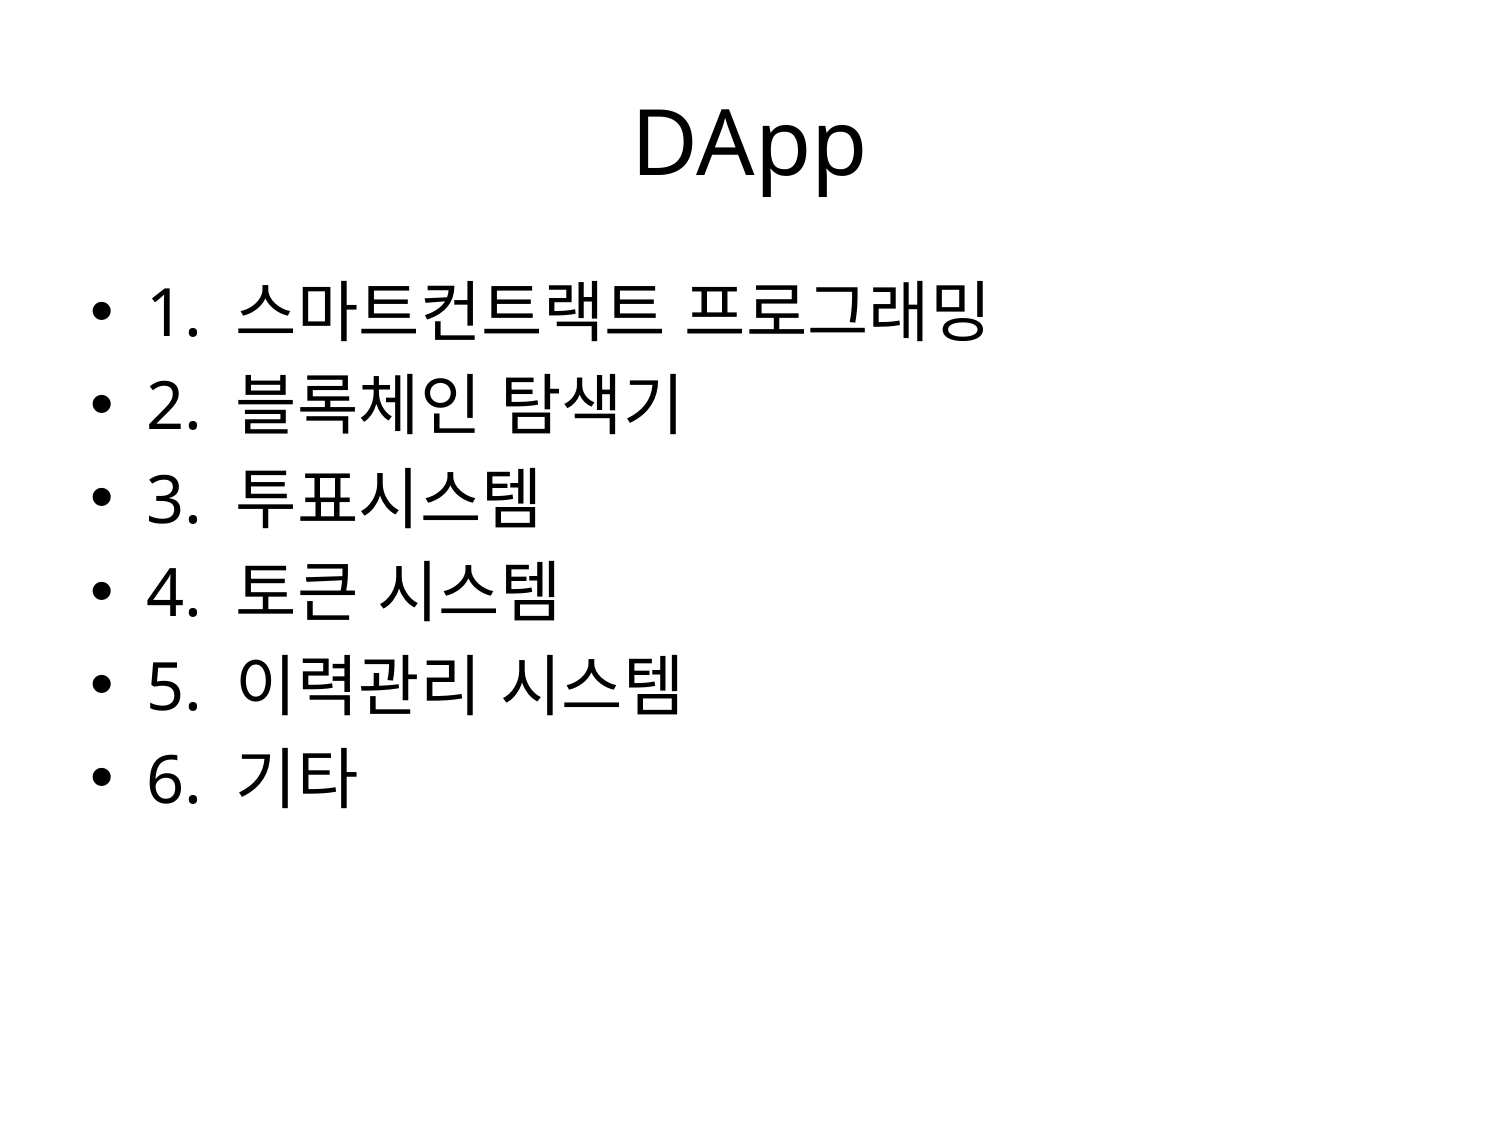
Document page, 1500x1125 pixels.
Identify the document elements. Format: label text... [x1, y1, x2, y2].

list 1. 스마트컨트랙트 프로그래밍 2. 블록체인 탐색기 3. 투표시스템 4. 토큰 시스템 5. 이력관리 시스템 6. 기타 [75, 262, 1425, 1005]
title DApp [75, 45, 1425, 233]
